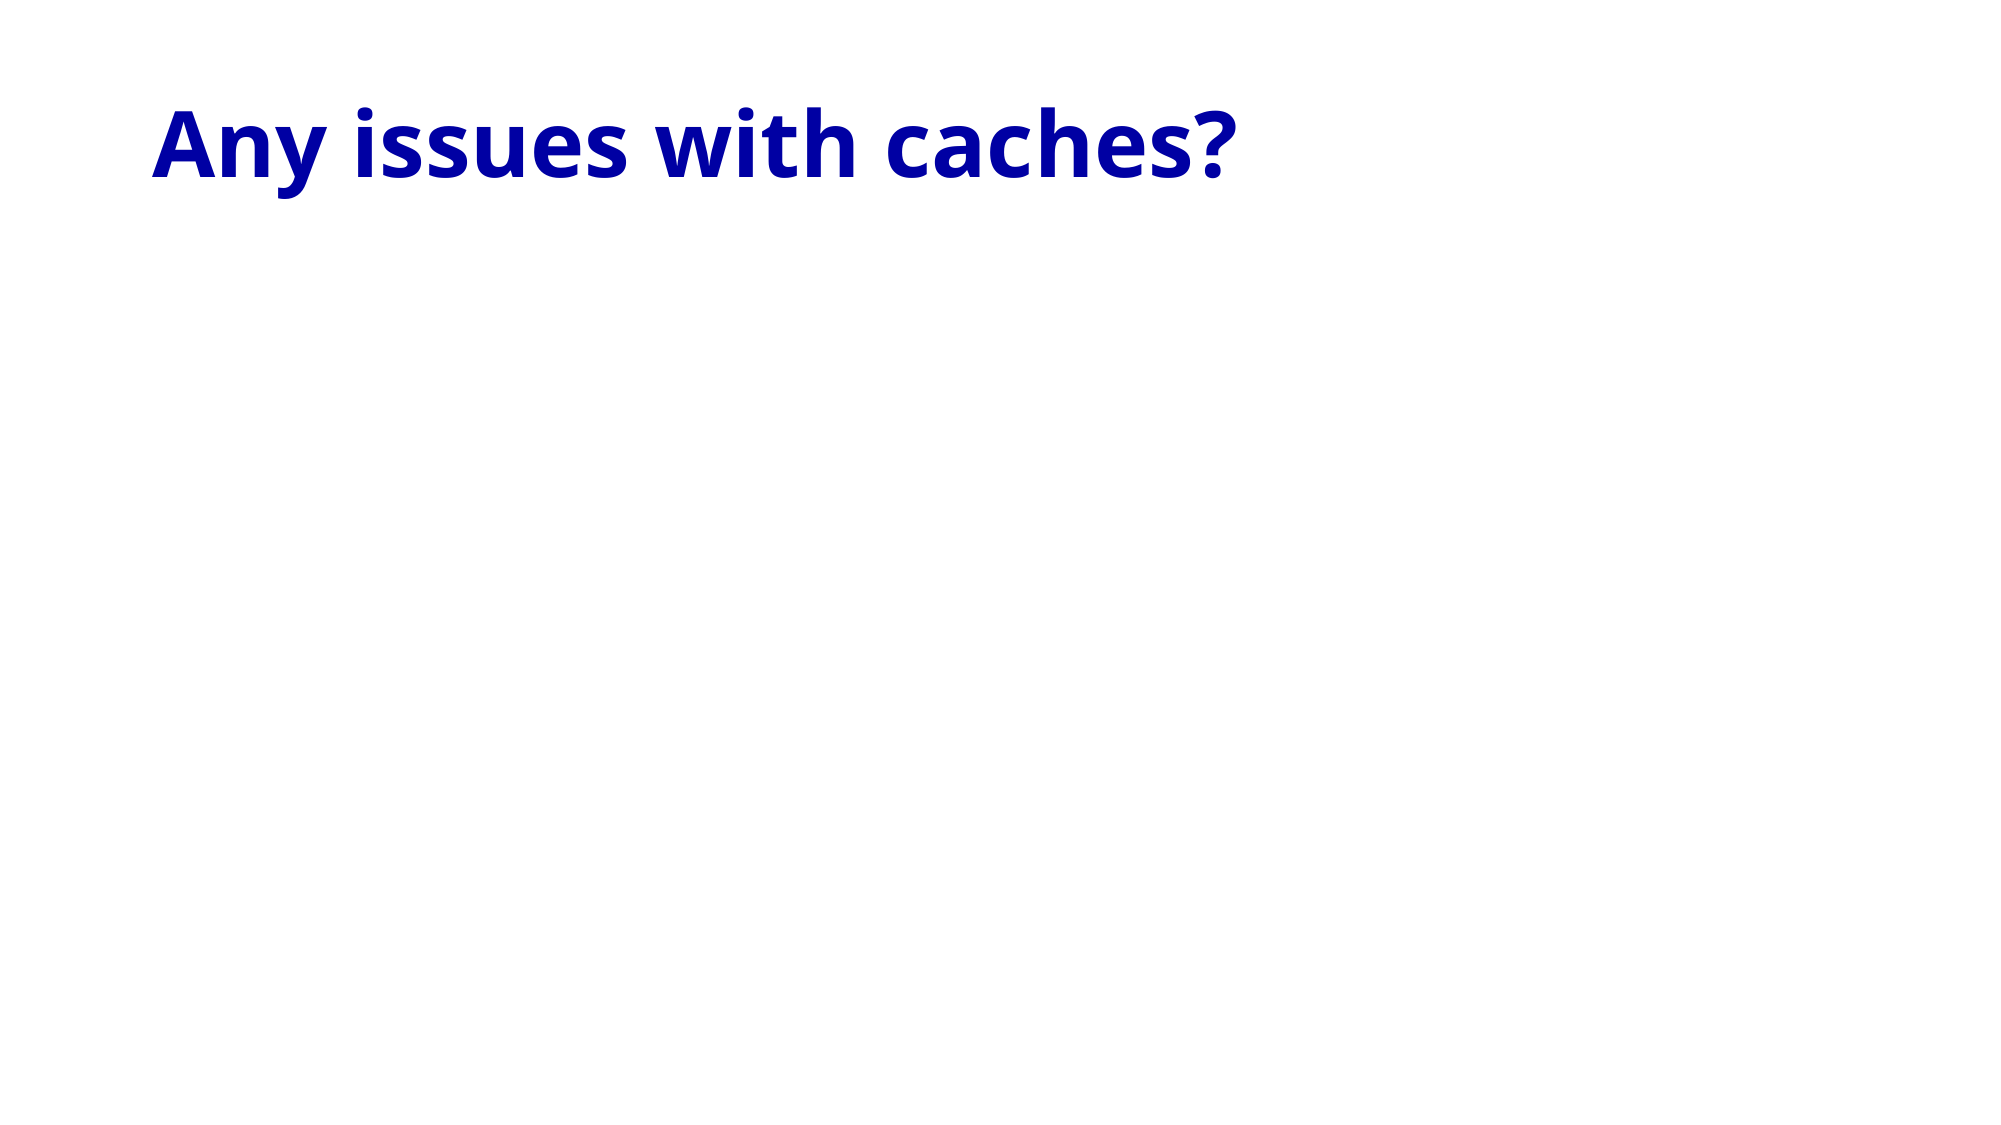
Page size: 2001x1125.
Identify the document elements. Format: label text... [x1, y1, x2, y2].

title Any issues with caches? [137, 74, 1863, 221]
